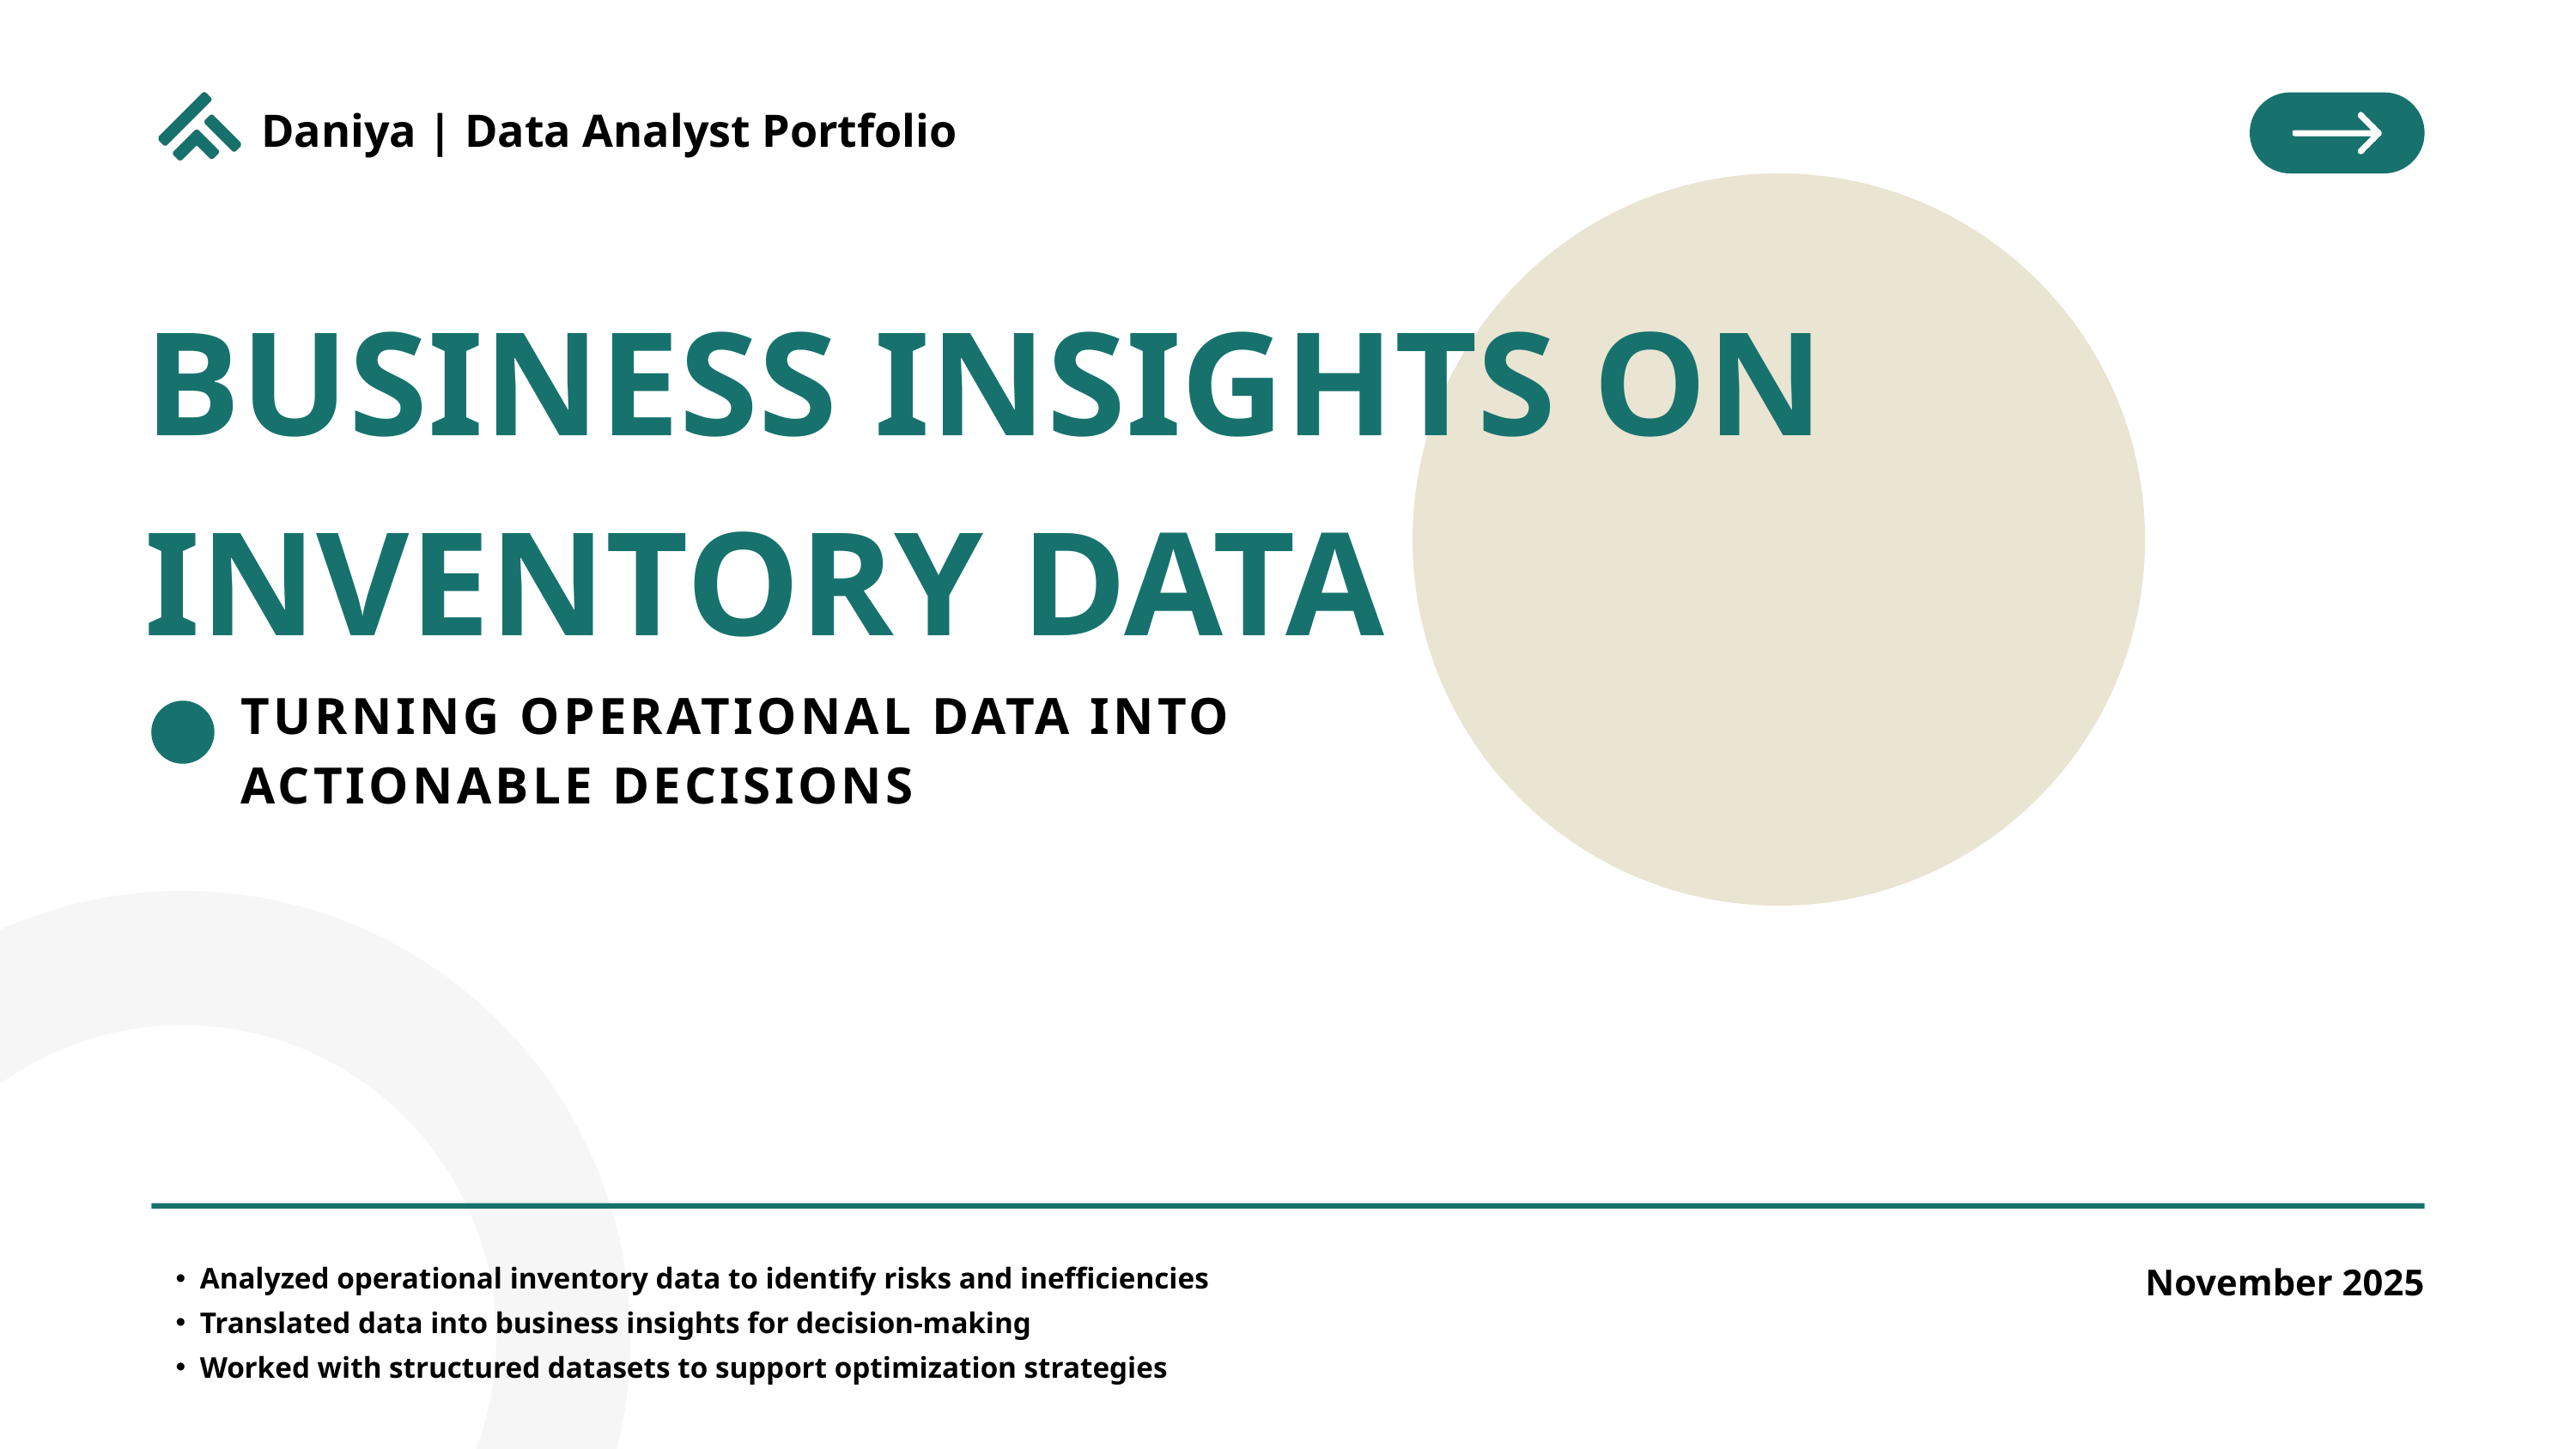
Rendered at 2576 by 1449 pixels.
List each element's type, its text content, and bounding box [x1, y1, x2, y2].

text_box November 2025 [2020, 1247, 2425, 1304]
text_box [1412, 173, 2146, 906]
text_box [150, 700, 215, 764]
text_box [2249, 92, 2425, 174]
text_box Daniya | Data Analyst Portfolio [261, 93, 1184, 156]
text_box TURNING OPERATIONAL DATA INTO ACTIONABLE DECISIONS [240, 674, 1386, 815]
text_box Analyzed operational inventory data to identify risks and inefficiencies Translated data into business insights for decision-making Worked with structured datasets to support optimization strategies [567, 1250, 1583, 1428]
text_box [0, 957, 564, 1449]
text_box [158, 92, 241, 161]
text_box BUSINESS INSIGHTS ON INVENTORY DATA [144, 264, 1407, 664]
